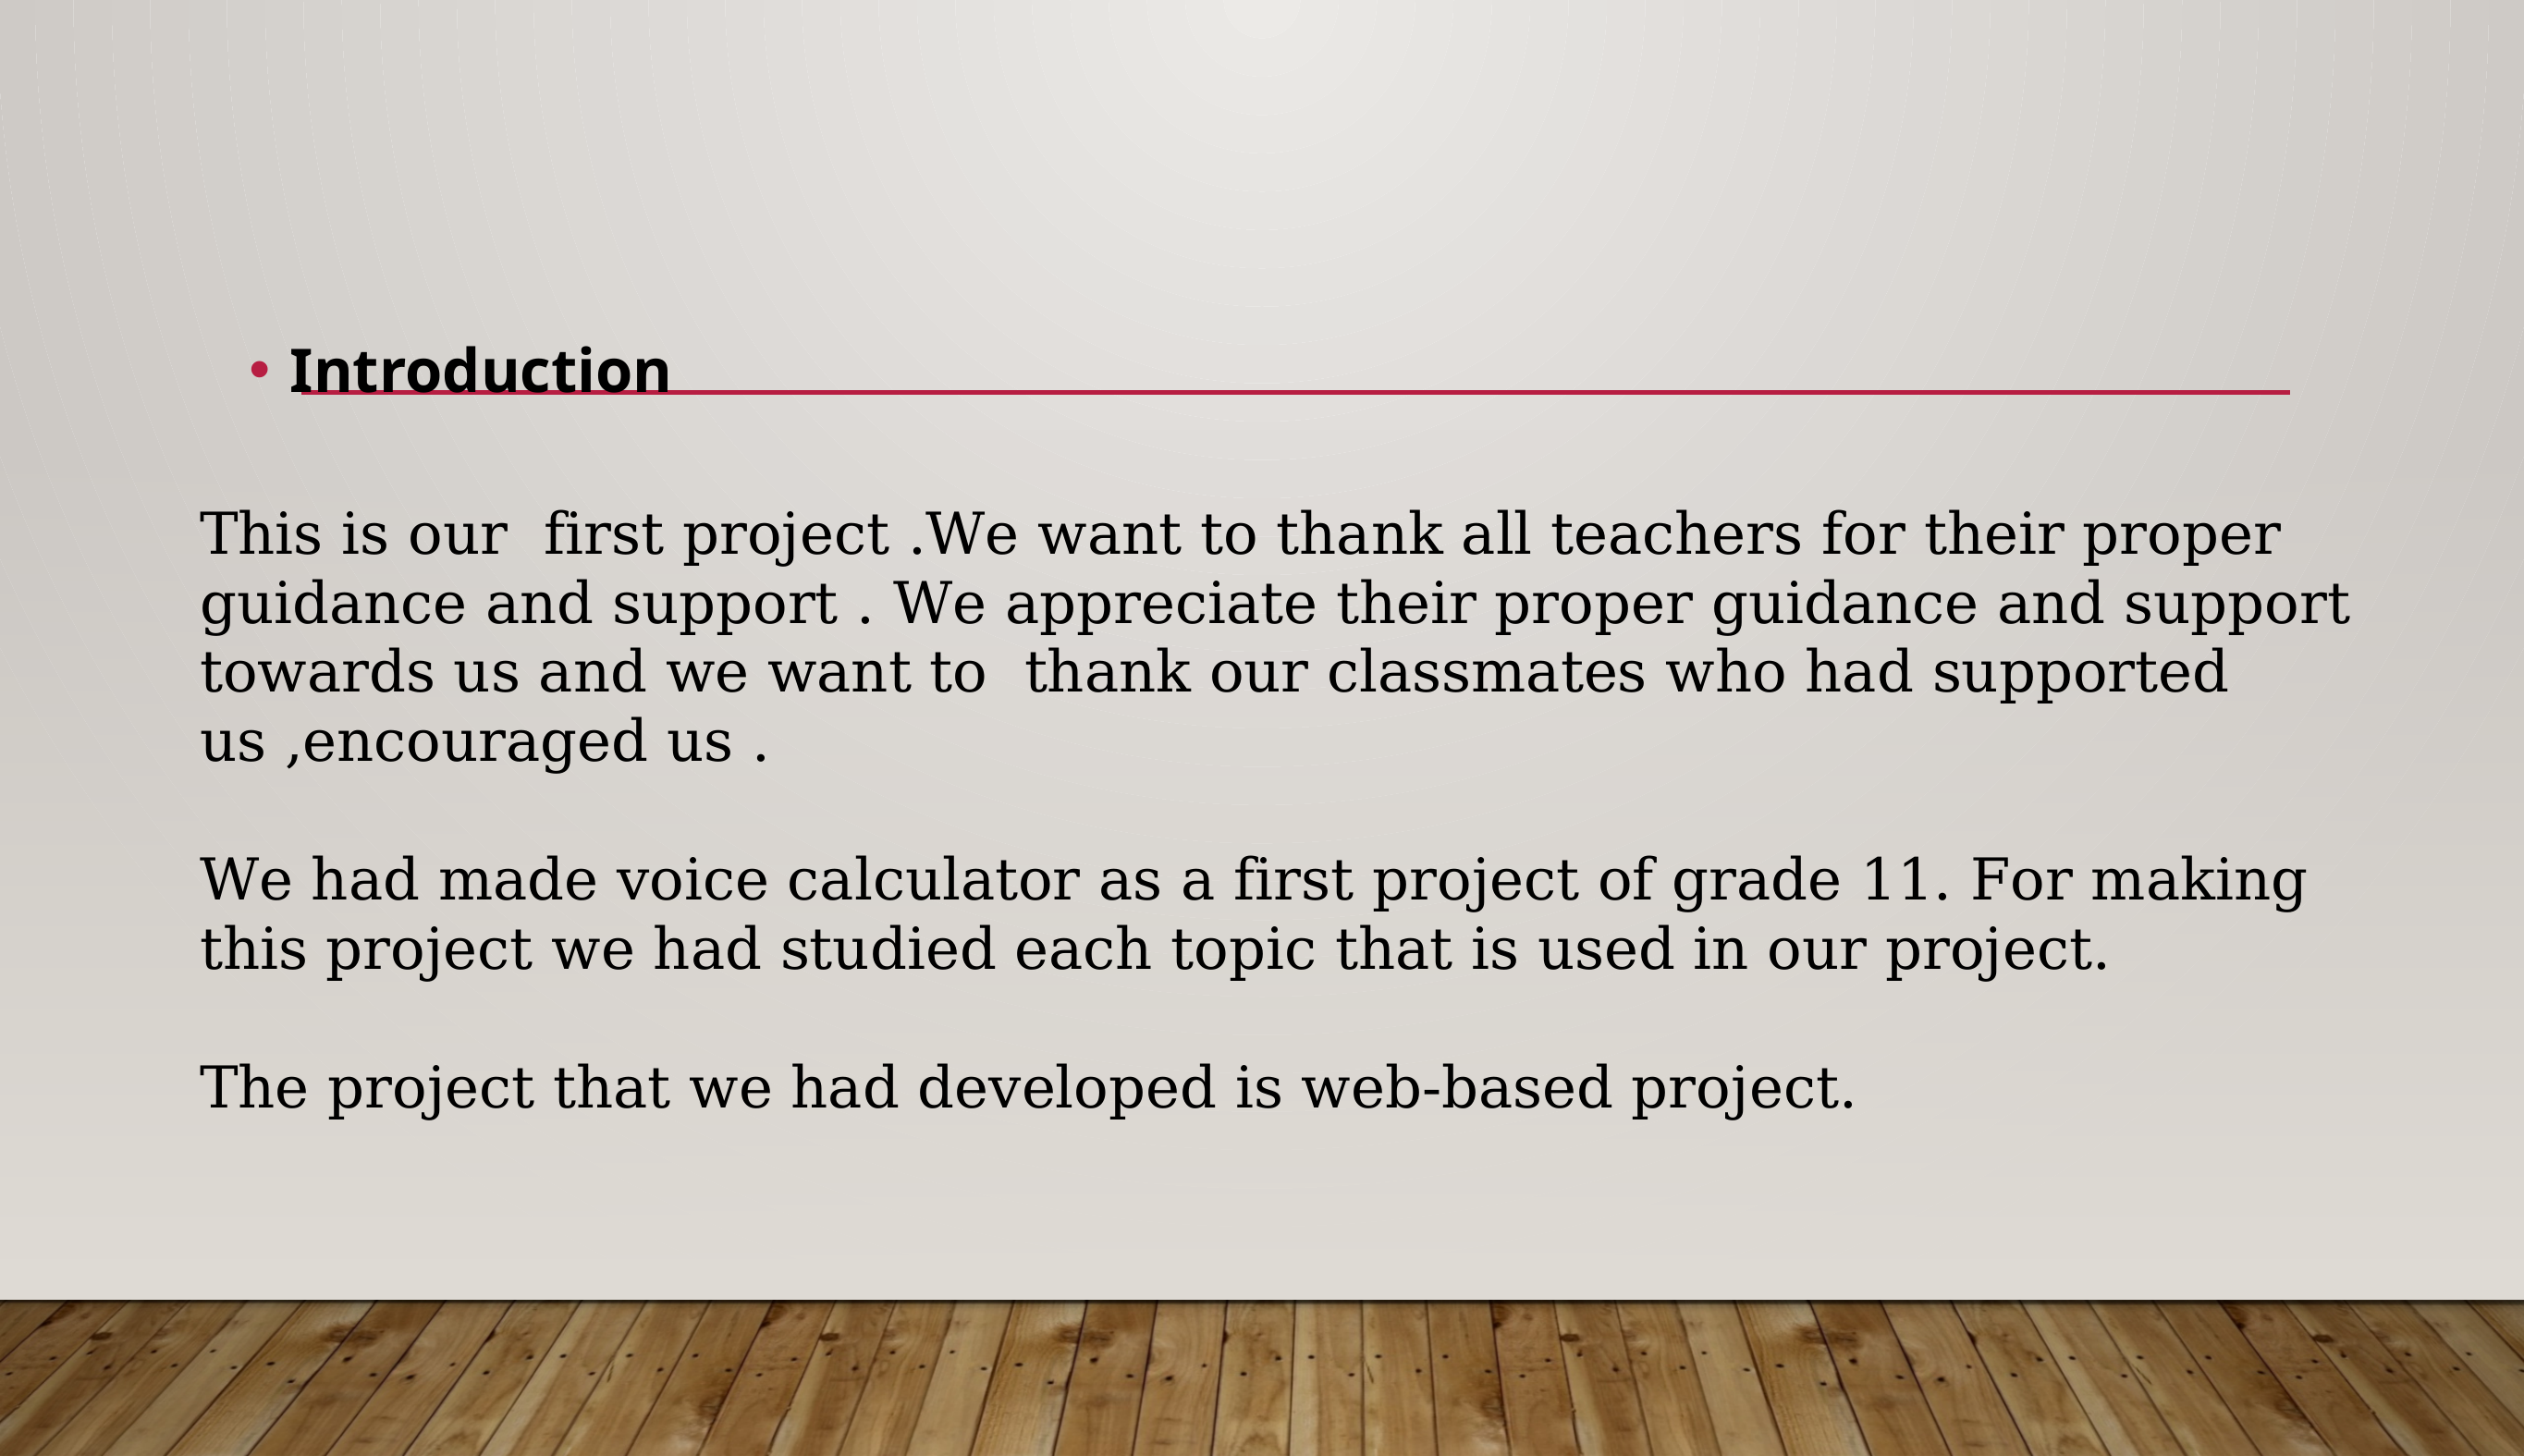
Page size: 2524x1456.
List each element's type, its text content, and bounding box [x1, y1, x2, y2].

text_box This is our first project .We want to thank all teachers for their proper guidance and support . We appreciate their proper guidance and support towards us and we want to thank our classmates who had supported us ,encouraged us . We had made voice calculator as a first project of grade 11. For making this project we had studied each topic that is used in our project. The project that we had developed is web-based project. [186, 489, 2390, 1261]
picture [0, 1300, 2524, 1456]
list Introduction [235, 311, 821, 412]
